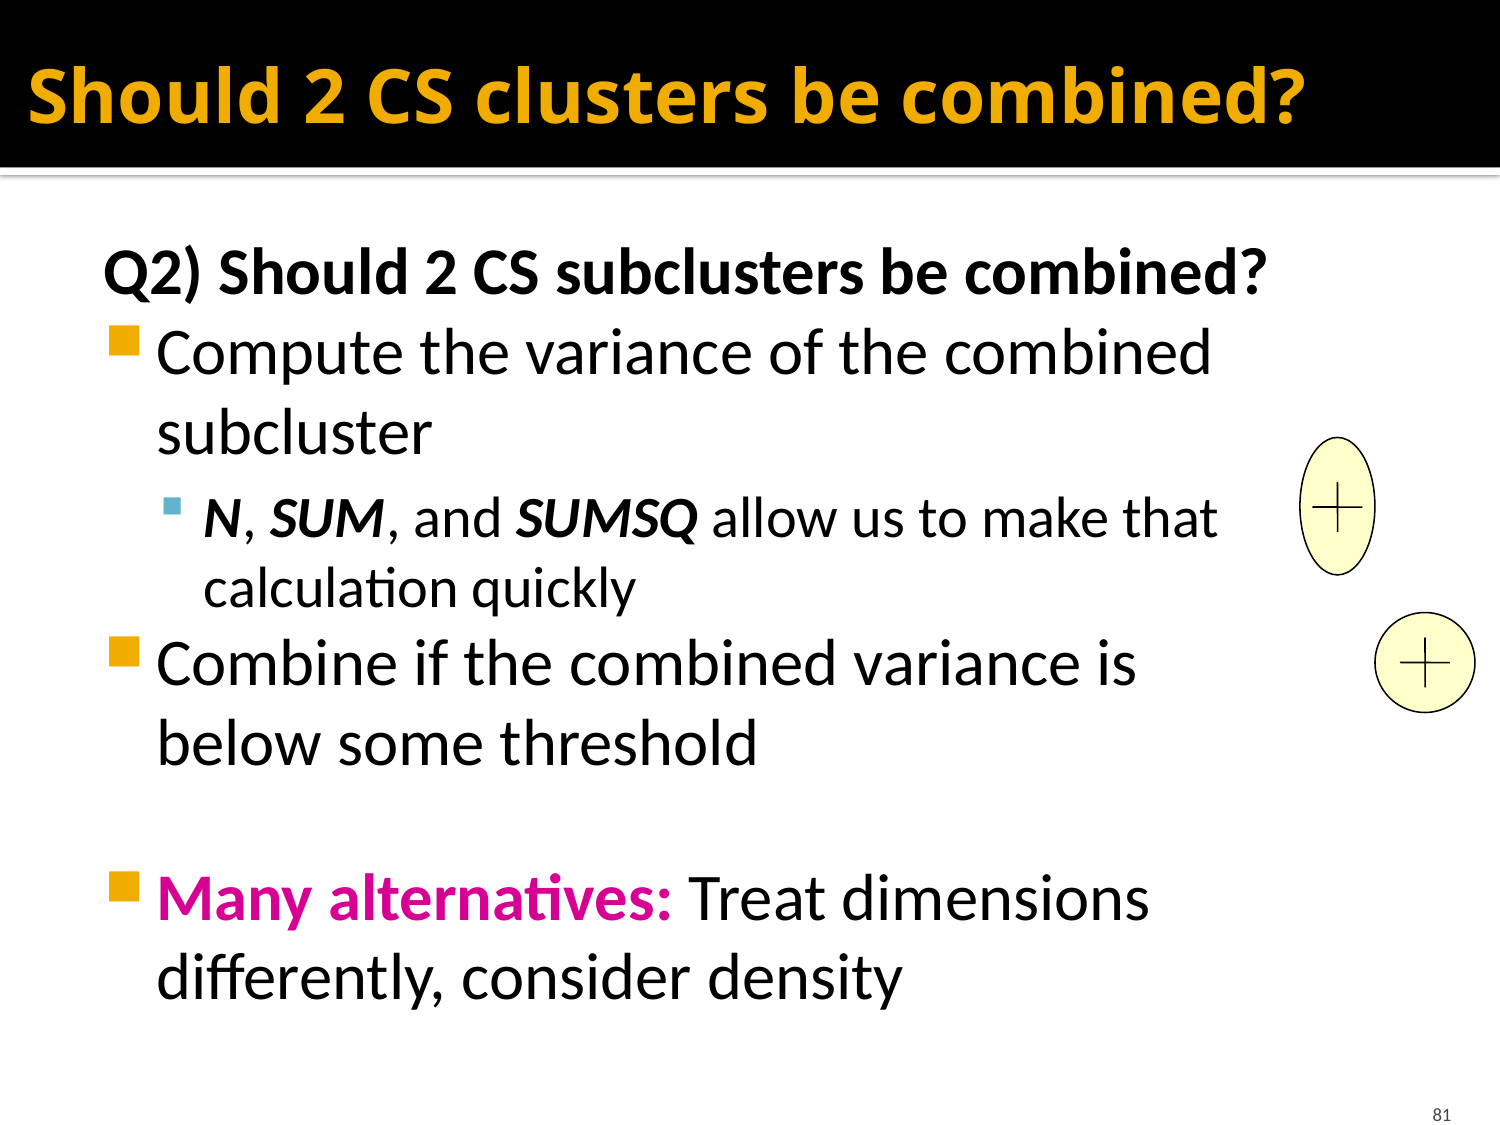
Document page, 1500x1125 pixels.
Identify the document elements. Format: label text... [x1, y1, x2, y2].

title Should 2 CS clusters be combined? [12, 12, 1500, 175]
slide_number 81 [1345, 1080, 1467, 1125]
text_box [1299, 437, 1375, 575]
text_box [1374, 612, 1475, 713]
list Q2) Should 2 CS subclusters be combined? Compute the variance of the combined subcluster N, SUM, and SUMSQ allow us to make that calculation quickly Combine if the combined variance is below some threshold Many alternatives: Treat dimensions differently, consider density [75, 212, 1425, 1075]
